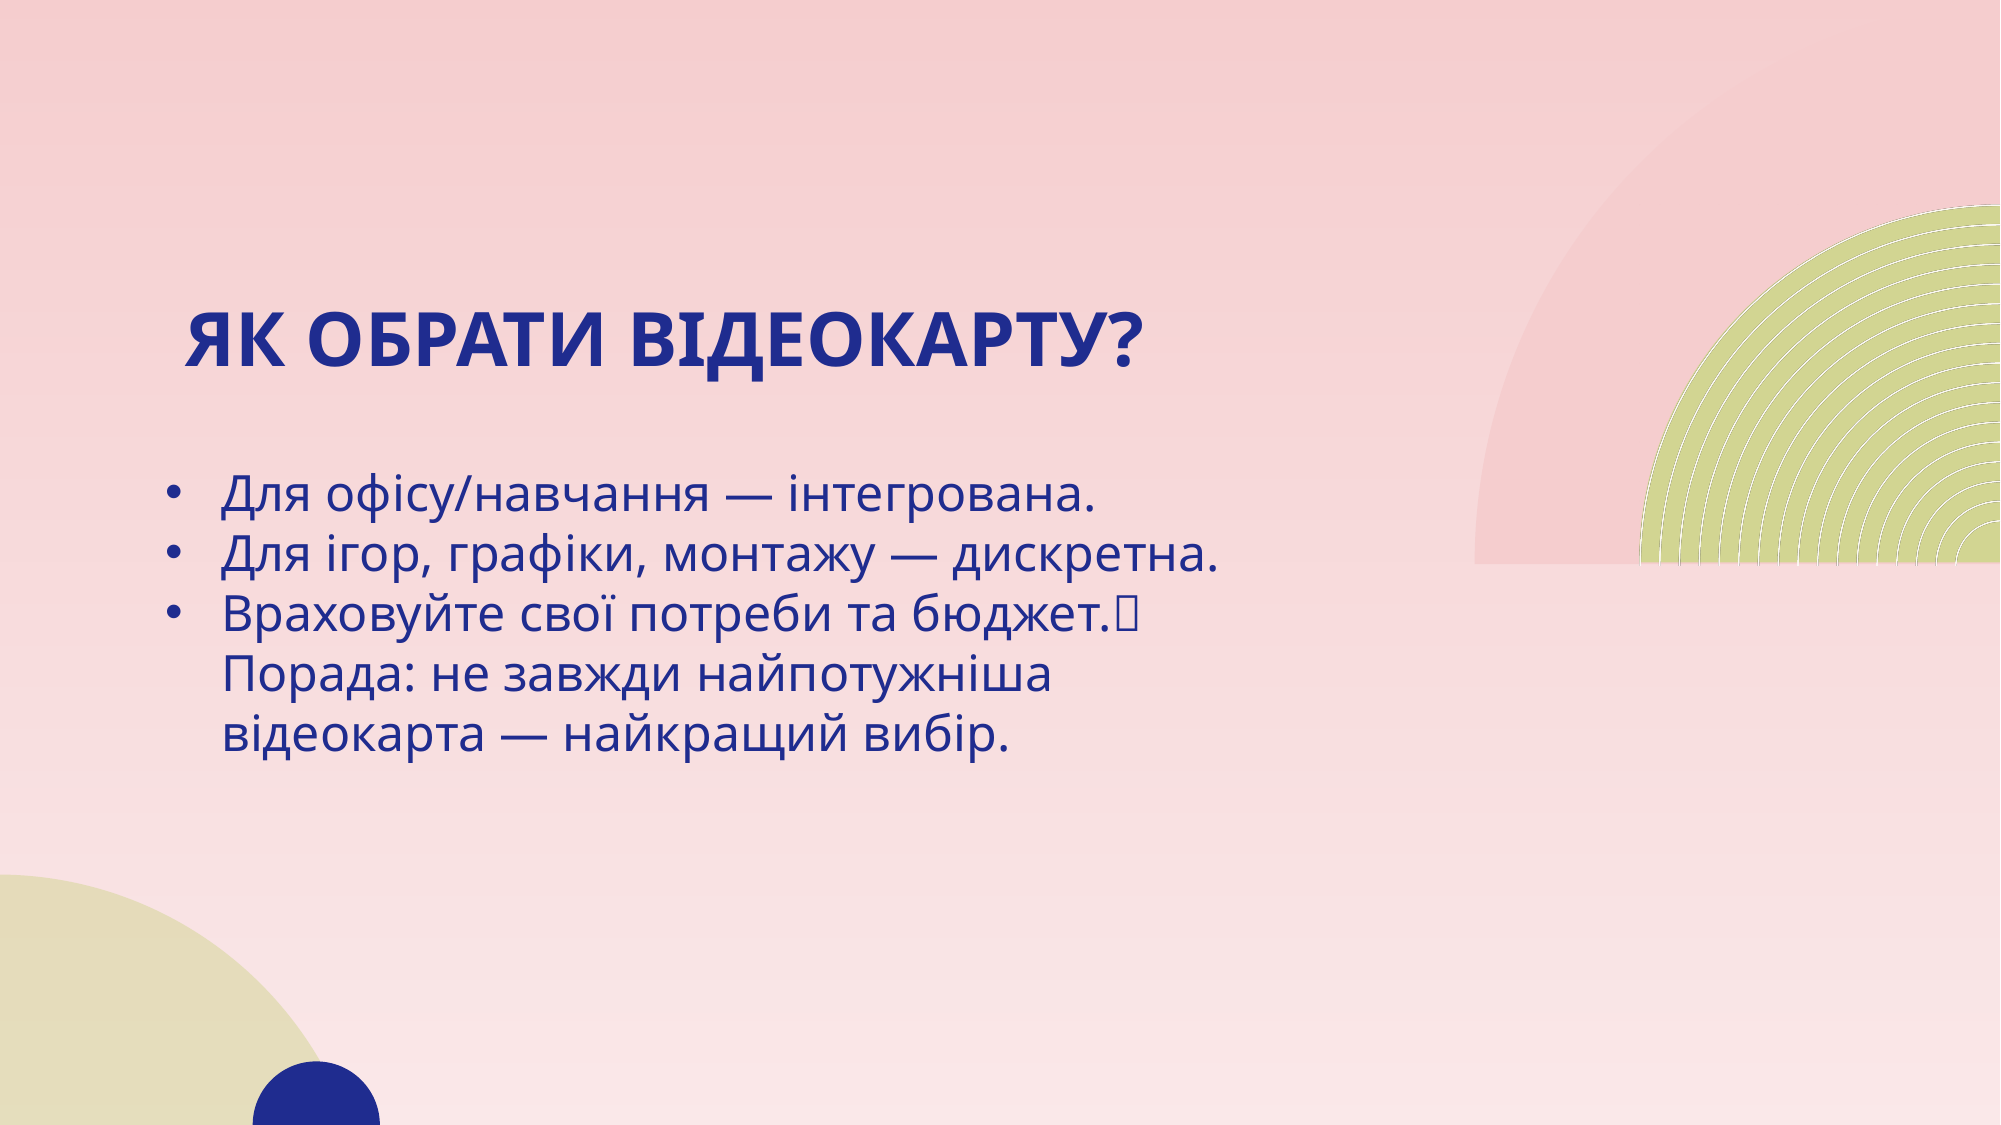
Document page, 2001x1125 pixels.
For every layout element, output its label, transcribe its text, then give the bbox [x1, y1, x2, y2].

list Для офісу/навчання — інтегрована. Для ігор, графіки, монтажу — дискретна. Враховуйте свої потреби та бюджет.💡 Порада: не завжди найпотужніша відеокарта — найкращий вибір. [150, 460, 1252, 1072]
picture [1639, 204, 2001, 566]
title Як обрати відеокарту? [170, 215, 1458, 382]
